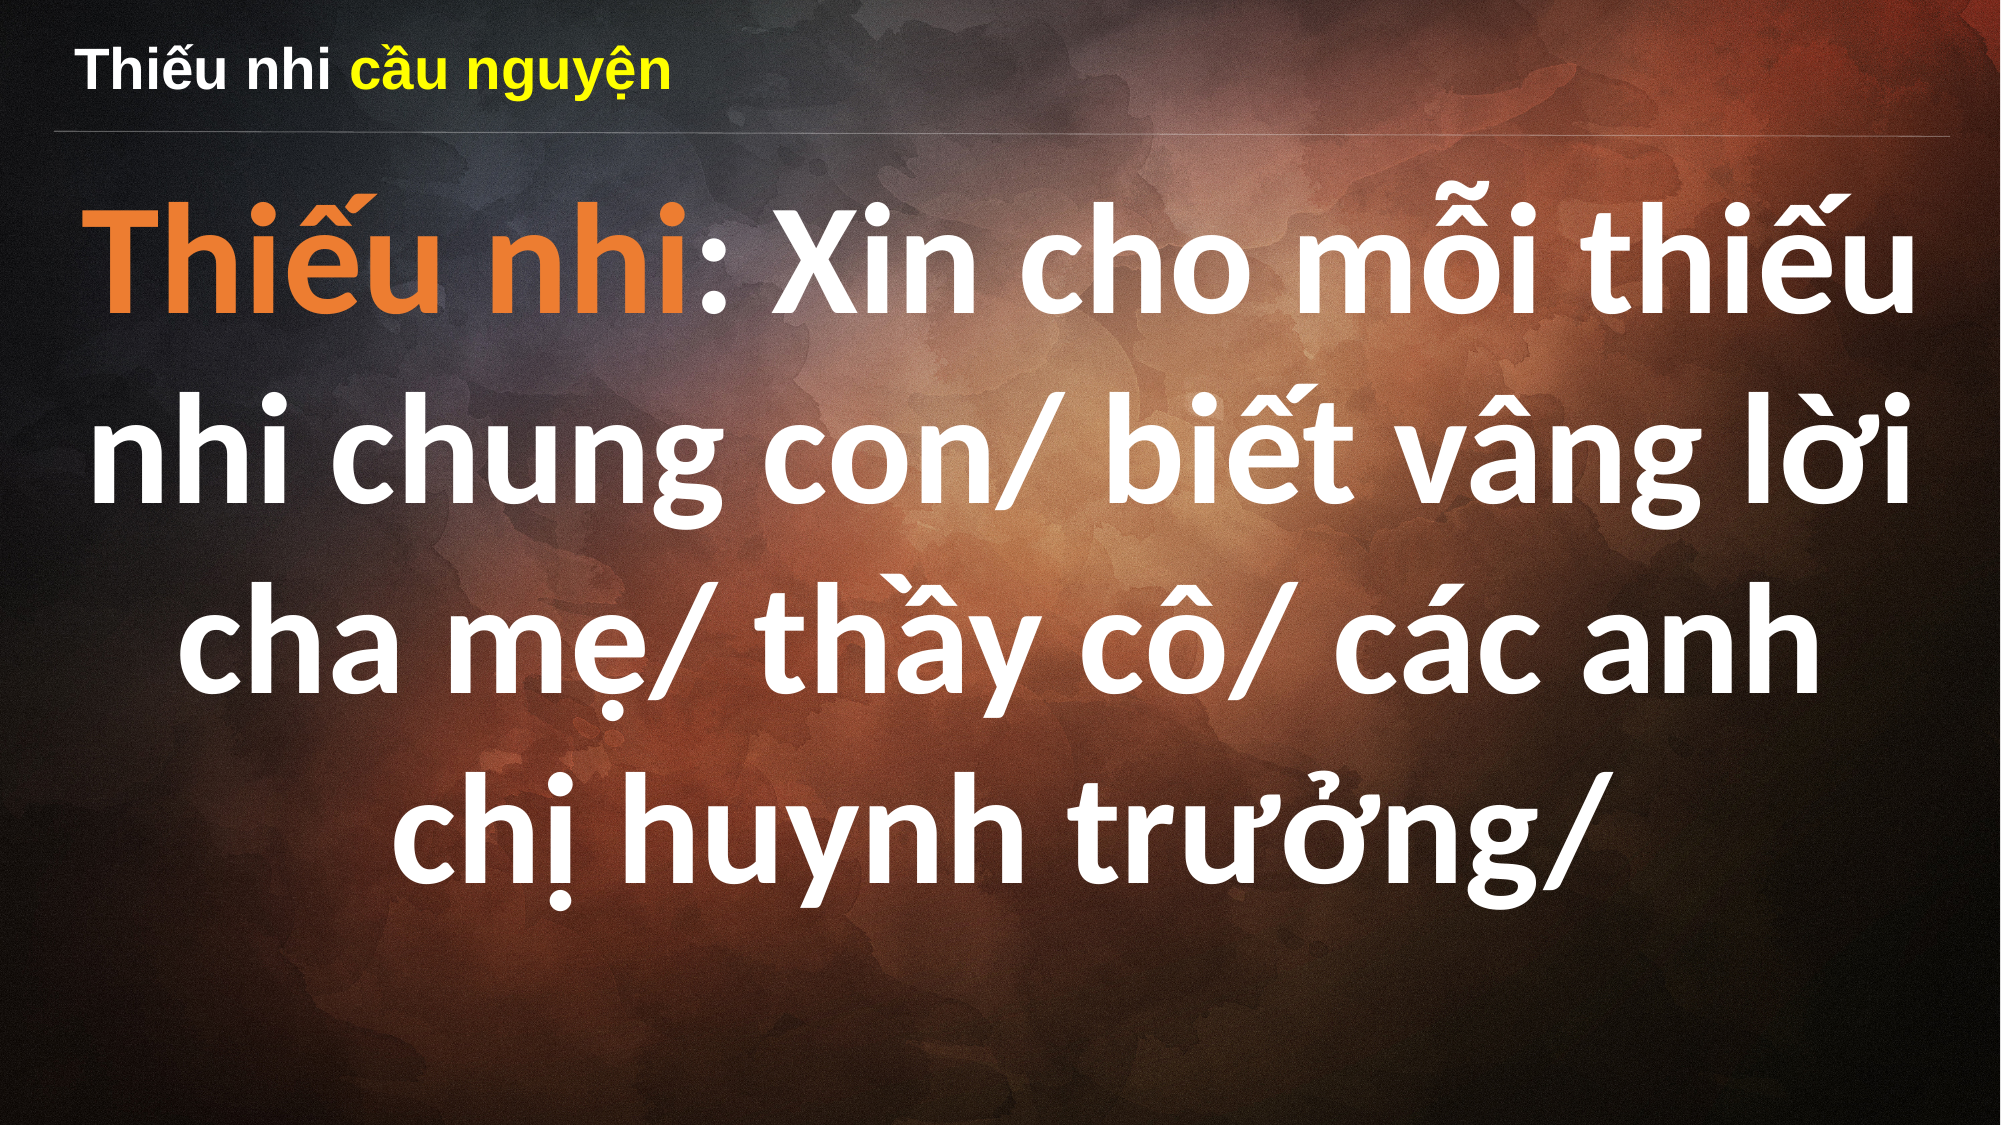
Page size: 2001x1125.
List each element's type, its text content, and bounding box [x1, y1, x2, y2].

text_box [53, 131, 1950, 137]
subtitle Thiếu nhi cầu nguyện [53, 31, 694, 118]
picture [0, 0, 2001, 1125]
text_box Thiếu nhi: Xin cho mỗi thiếu nhi chung con/ biết vâng lời cha mẹ/ thầy cô/ các anh chị huynh trưởng/ [53, 148, 1950, 923]
